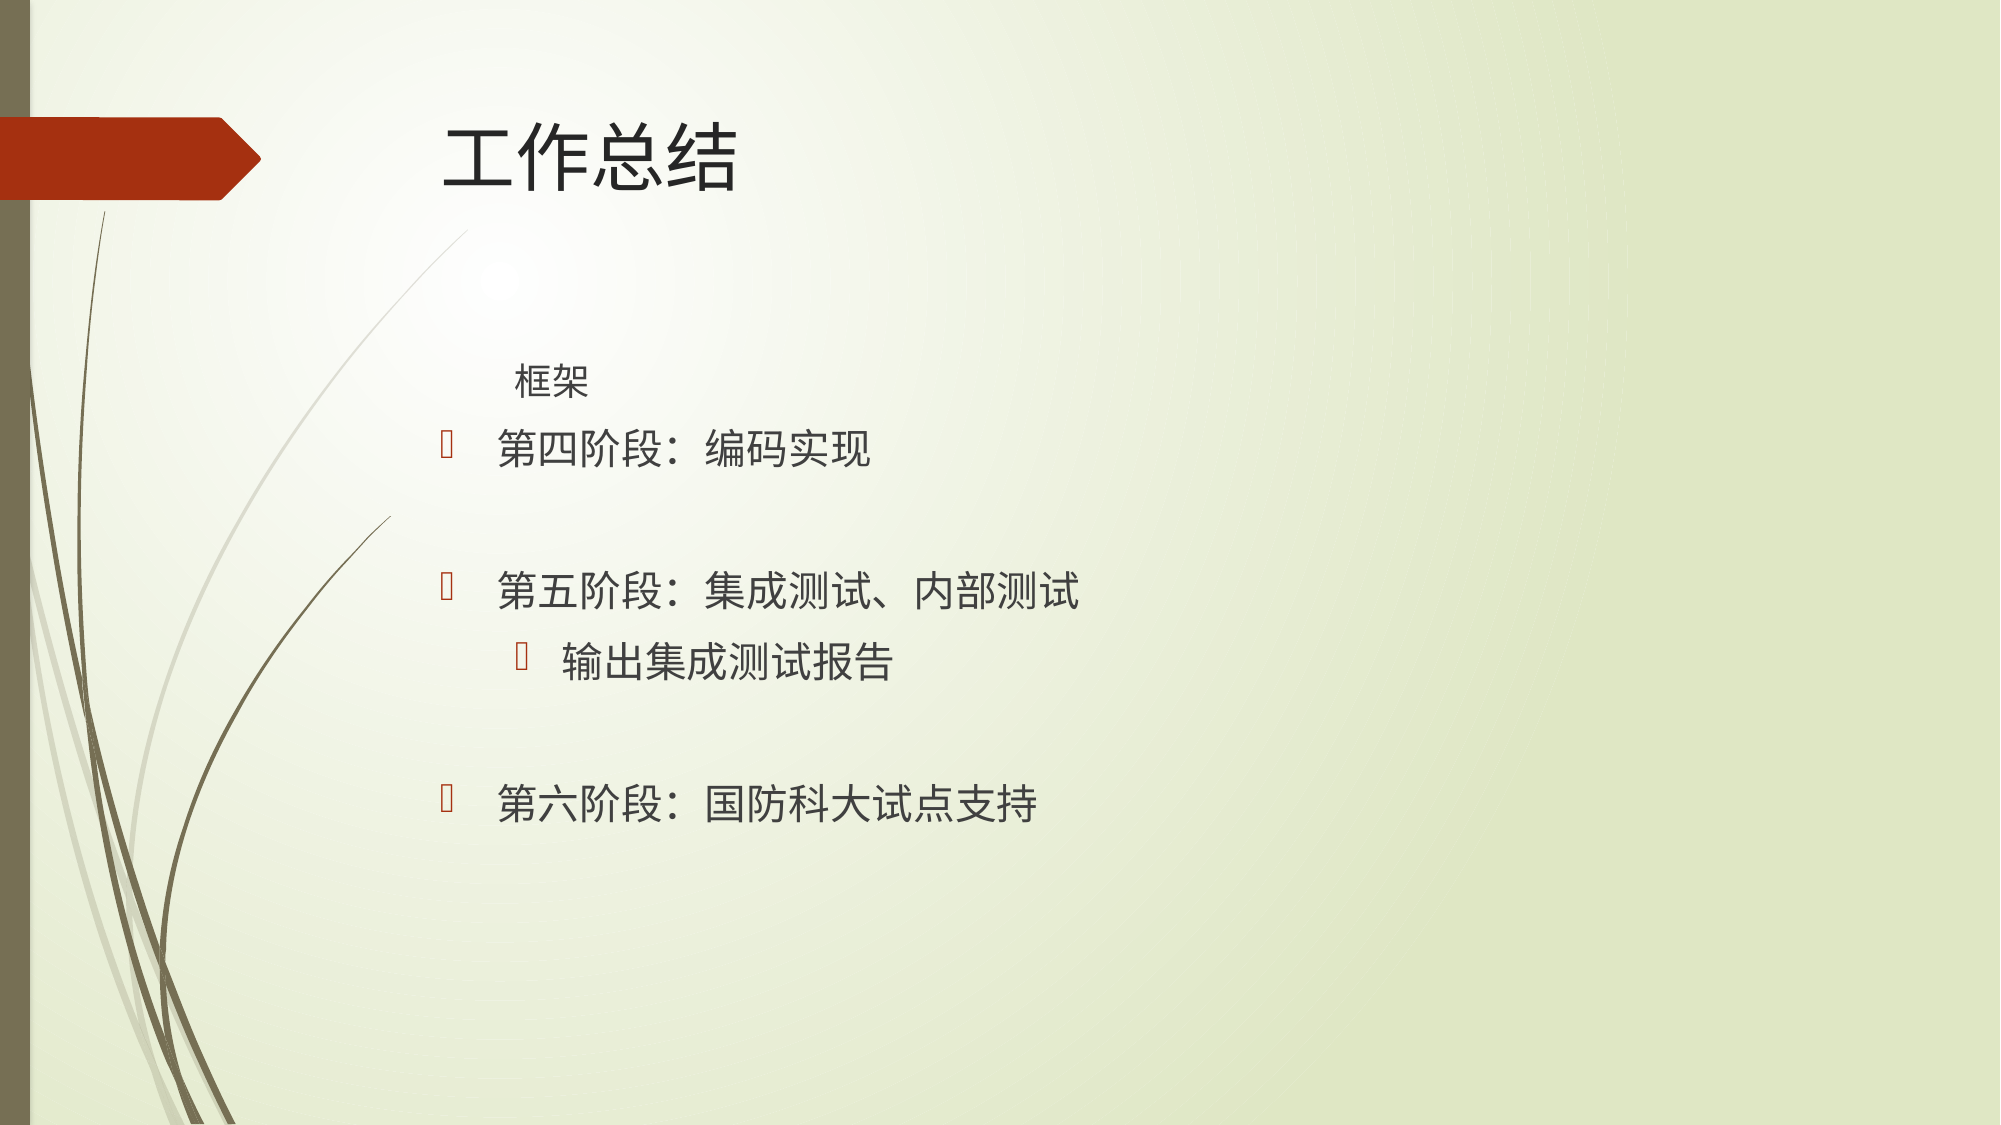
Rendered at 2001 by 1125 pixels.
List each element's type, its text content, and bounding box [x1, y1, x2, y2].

list 框架 第四阶段：编码实现 第五阶段：集成测试、内部测试 输出集成测试报告 第六阶段：国防科大试点支持 [424, 350, 1888, 970]
title 工作总结 [425, 102, 1888, 313]
